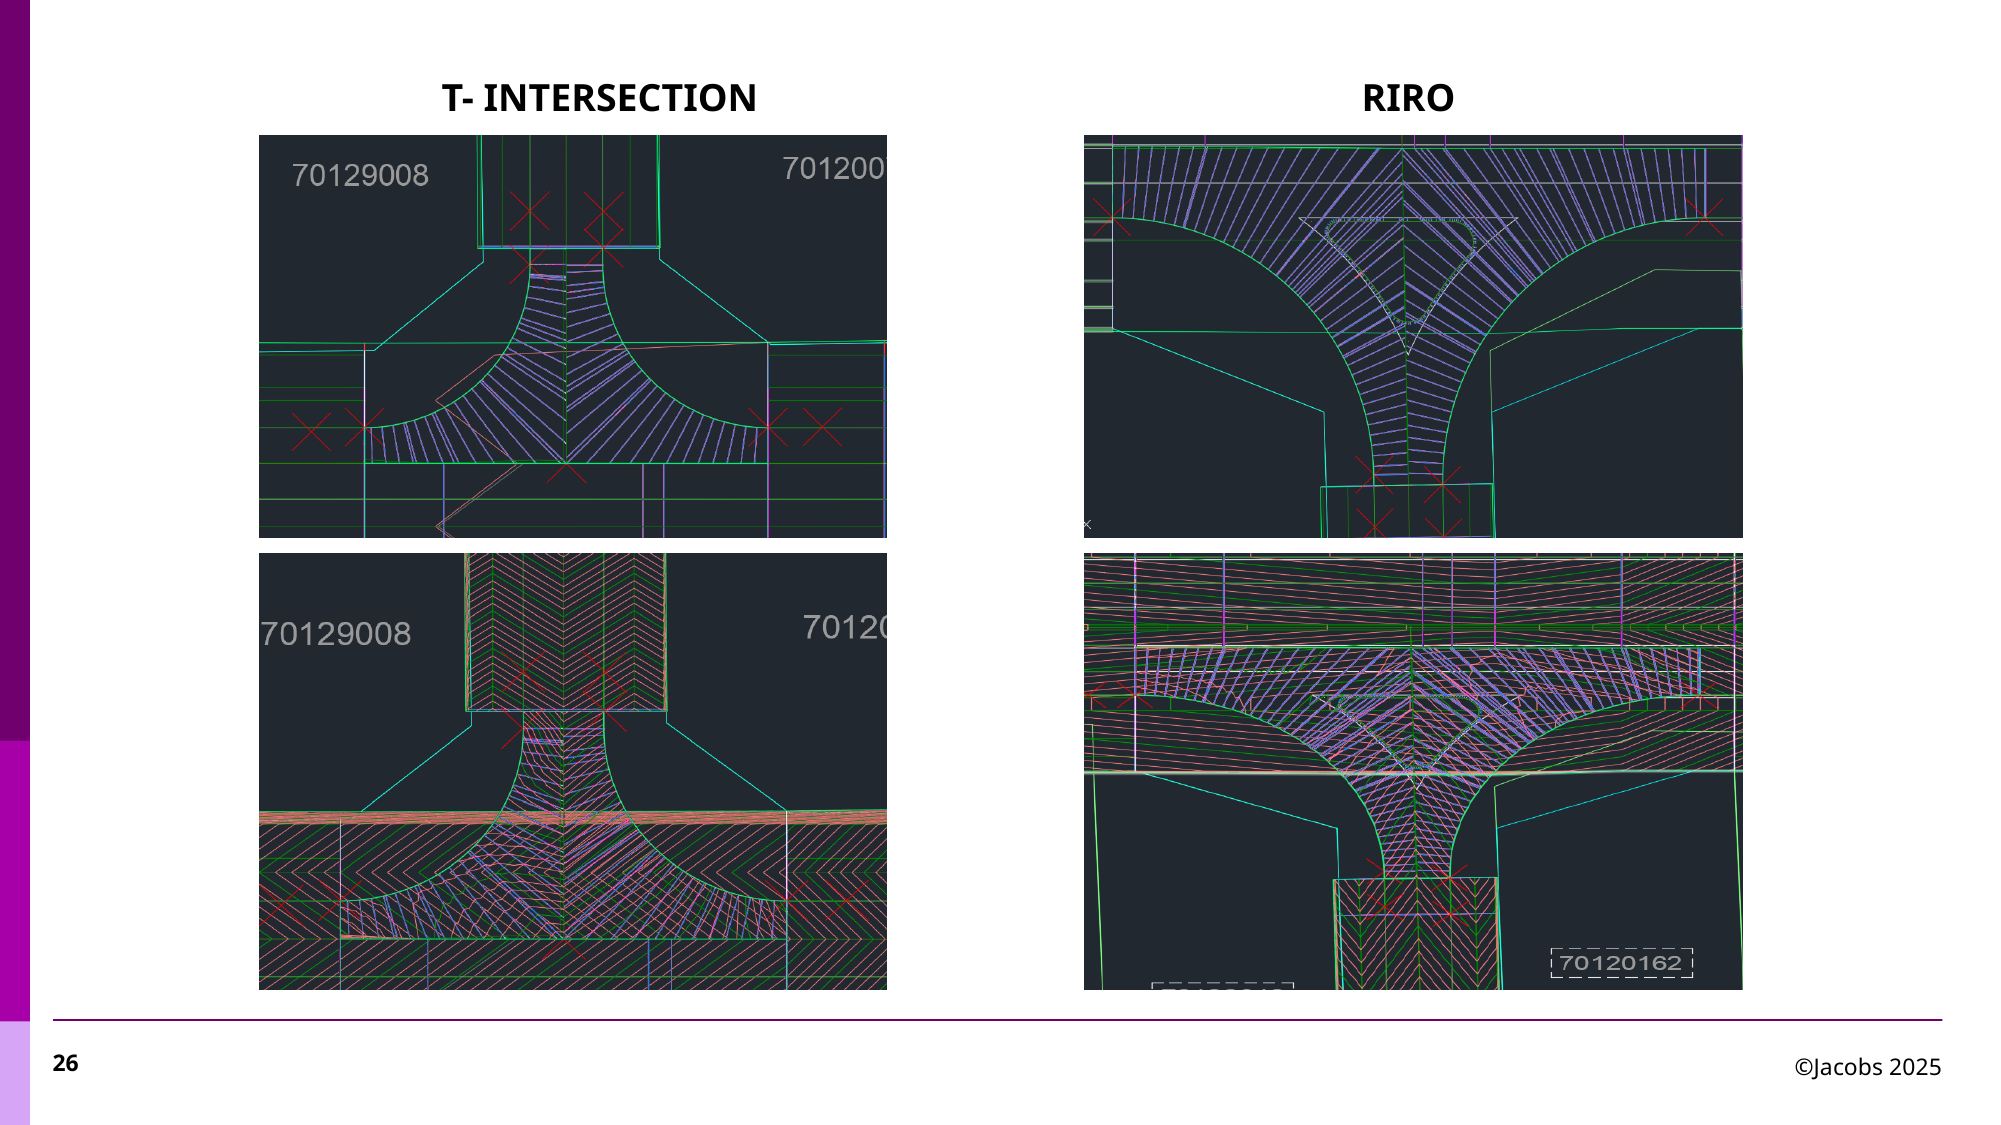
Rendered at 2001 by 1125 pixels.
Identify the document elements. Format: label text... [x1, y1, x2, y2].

text_box RIRO [1346, 66, 1480, 127]
picture [1084, 553, 1743, 990]
slide_number 26 [52, 1035, 181, 1080]
picture [1084, 135, 1743, 538]
picture [259, 553, 887, 990]
picture [259, 135, 887, 538]
text_box T- INTERSECTION [426, 66, 872, 127]
